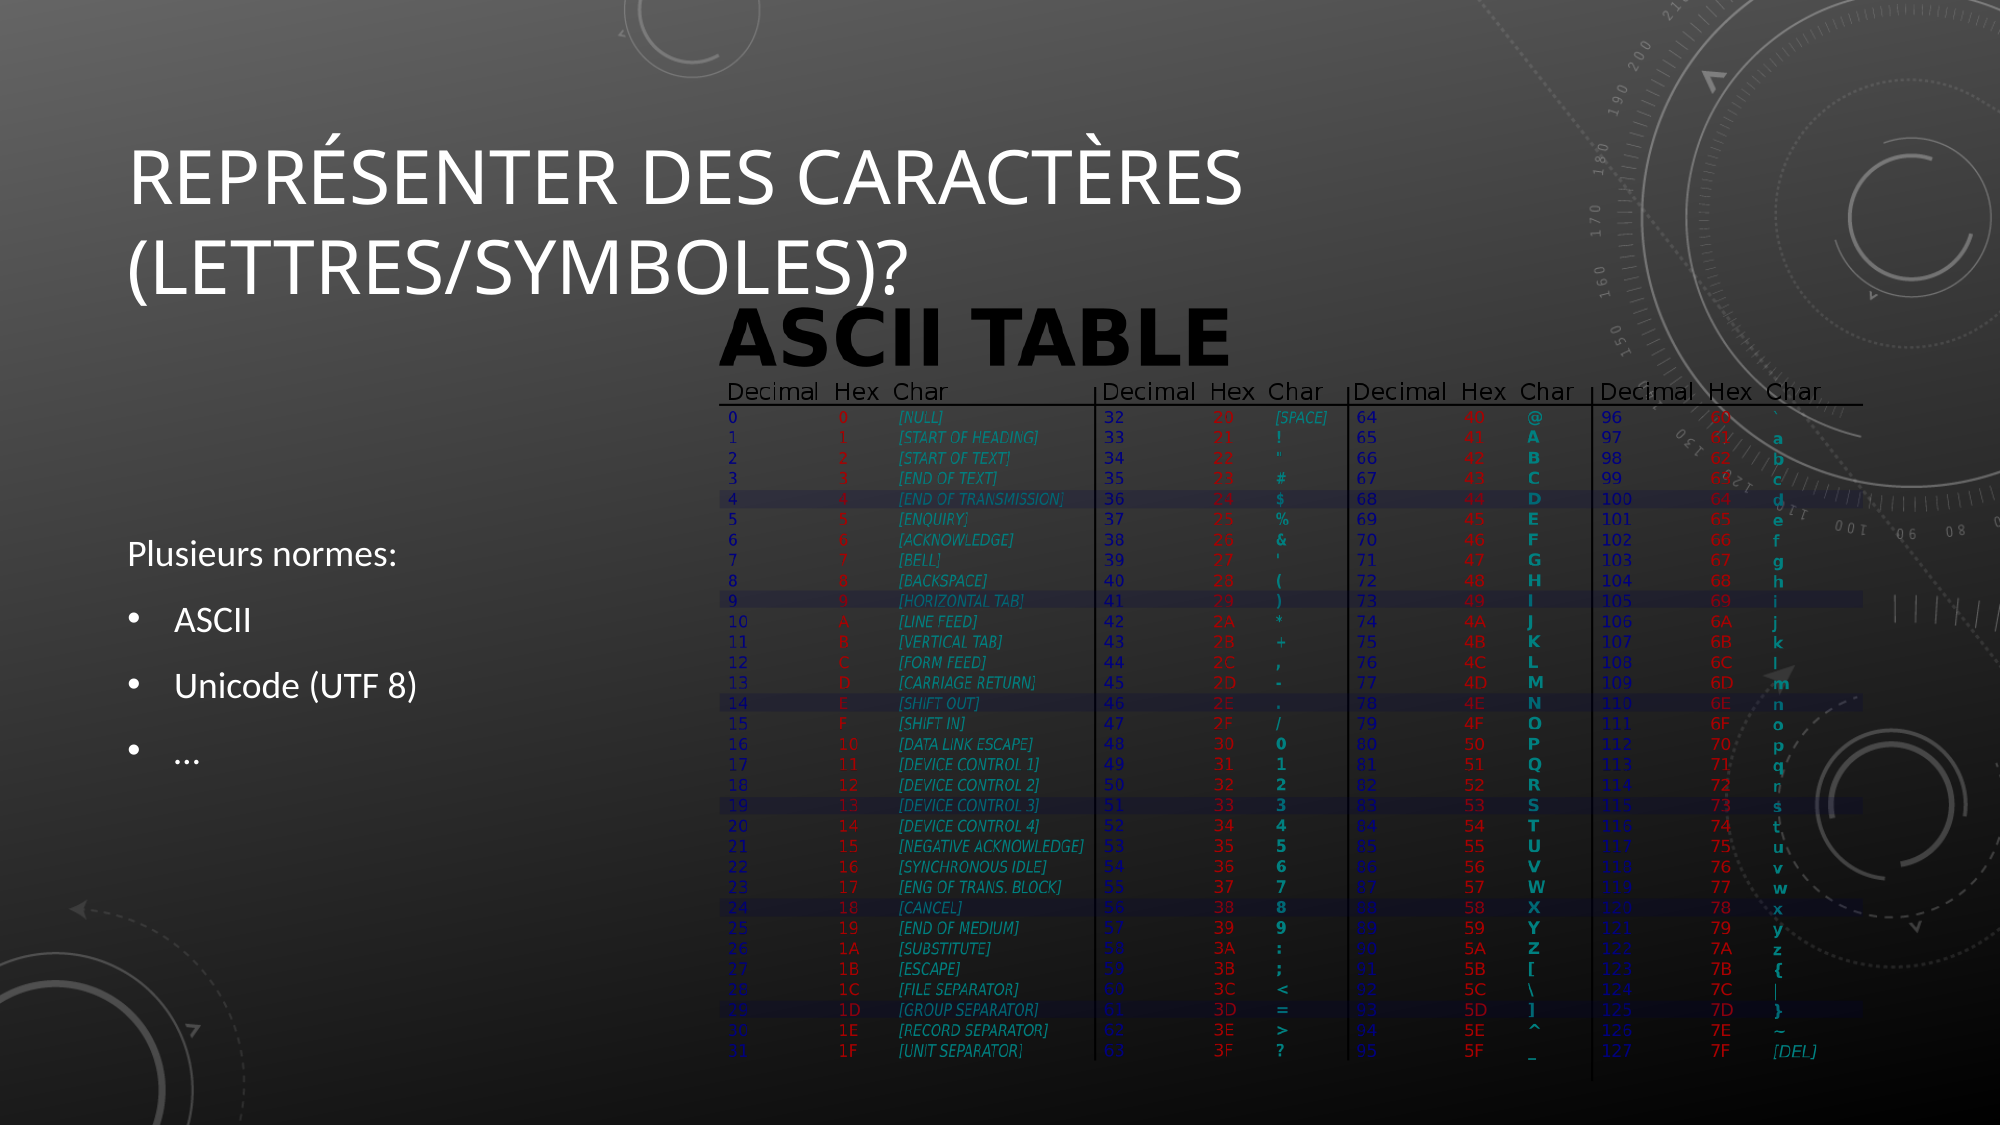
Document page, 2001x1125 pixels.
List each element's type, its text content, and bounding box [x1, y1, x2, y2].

text_box [692, 292, 1885, 1085]
picture [0, 0, 2000, 1125]
text_box Plusieurs normes: ASCII Unicode (UTF 8) … [112, 351, 692, 950]
text_box Représenter des caractères (lettres/symboles)? [112, 99, 1963, 339]
